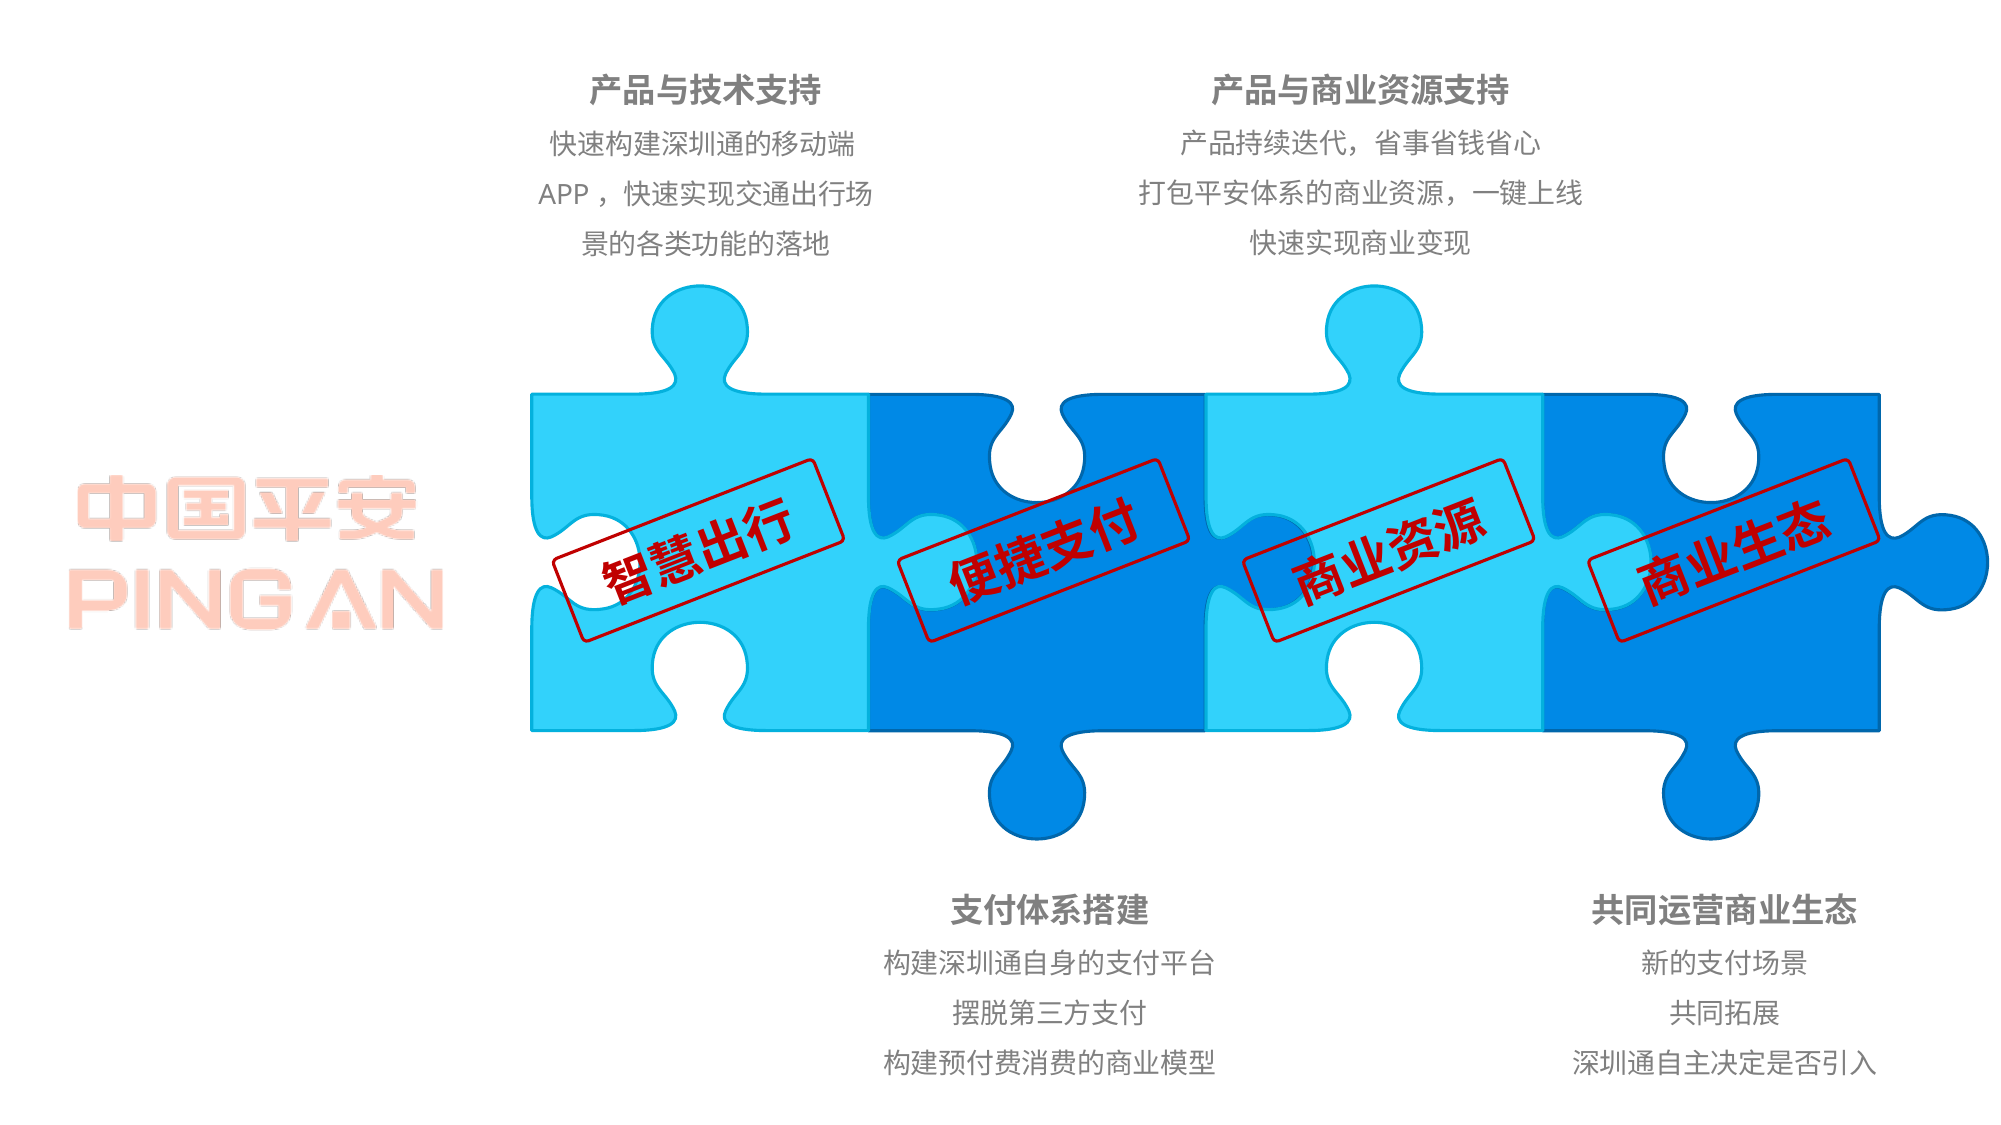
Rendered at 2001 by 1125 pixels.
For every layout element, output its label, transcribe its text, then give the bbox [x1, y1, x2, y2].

text_box 支付体系搭建 构建深圳通自身的支付平台 摆脱第三方支付 构建预付费消费的商业模型 [853, 861, 1246, 1087]
text_box 共同运营商业生态 新的支付场景 共同拓展 深圳通自主决定是否引入 [1528, 861, 1921, 1087]
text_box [57, 475, 444, 650]
text_box 产品与商业资源支持 产品持续迭代，省事省钱省心 打包平安体系的商业资源，一键上线 快速实现商业变现 [1118, 42, 1603, 273]
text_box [531, 273, 2000, 852]
text_box 产品与技术支持 快速构建深圳通的移动端APP，快速实现交通出行场景的各类功能的落地 [510, 42, 902, 267]
